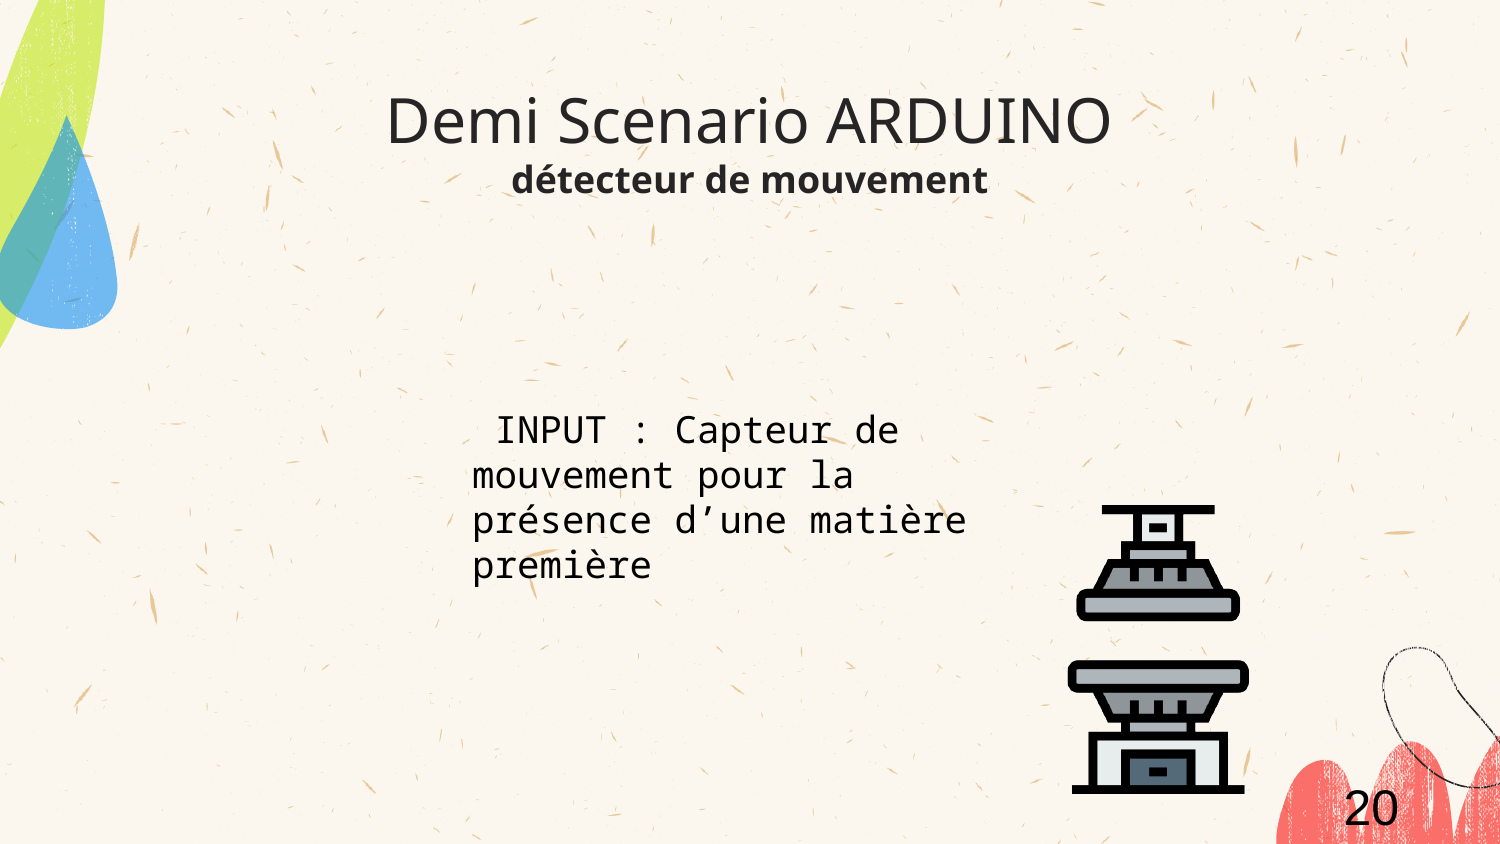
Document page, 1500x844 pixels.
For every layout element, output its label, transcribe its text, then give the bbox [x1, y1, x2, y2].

text_box INPUT : Capteur de mouvement pour la présence d’une matière première [457, 398, 1068, 684]
text_box 20 [1328, 767, 1473, 843]
title Demi Scenario ARDUINO détecteur de mouvement [116, 66, 1383, 145]
picture [0, 0, 1500, 844]
